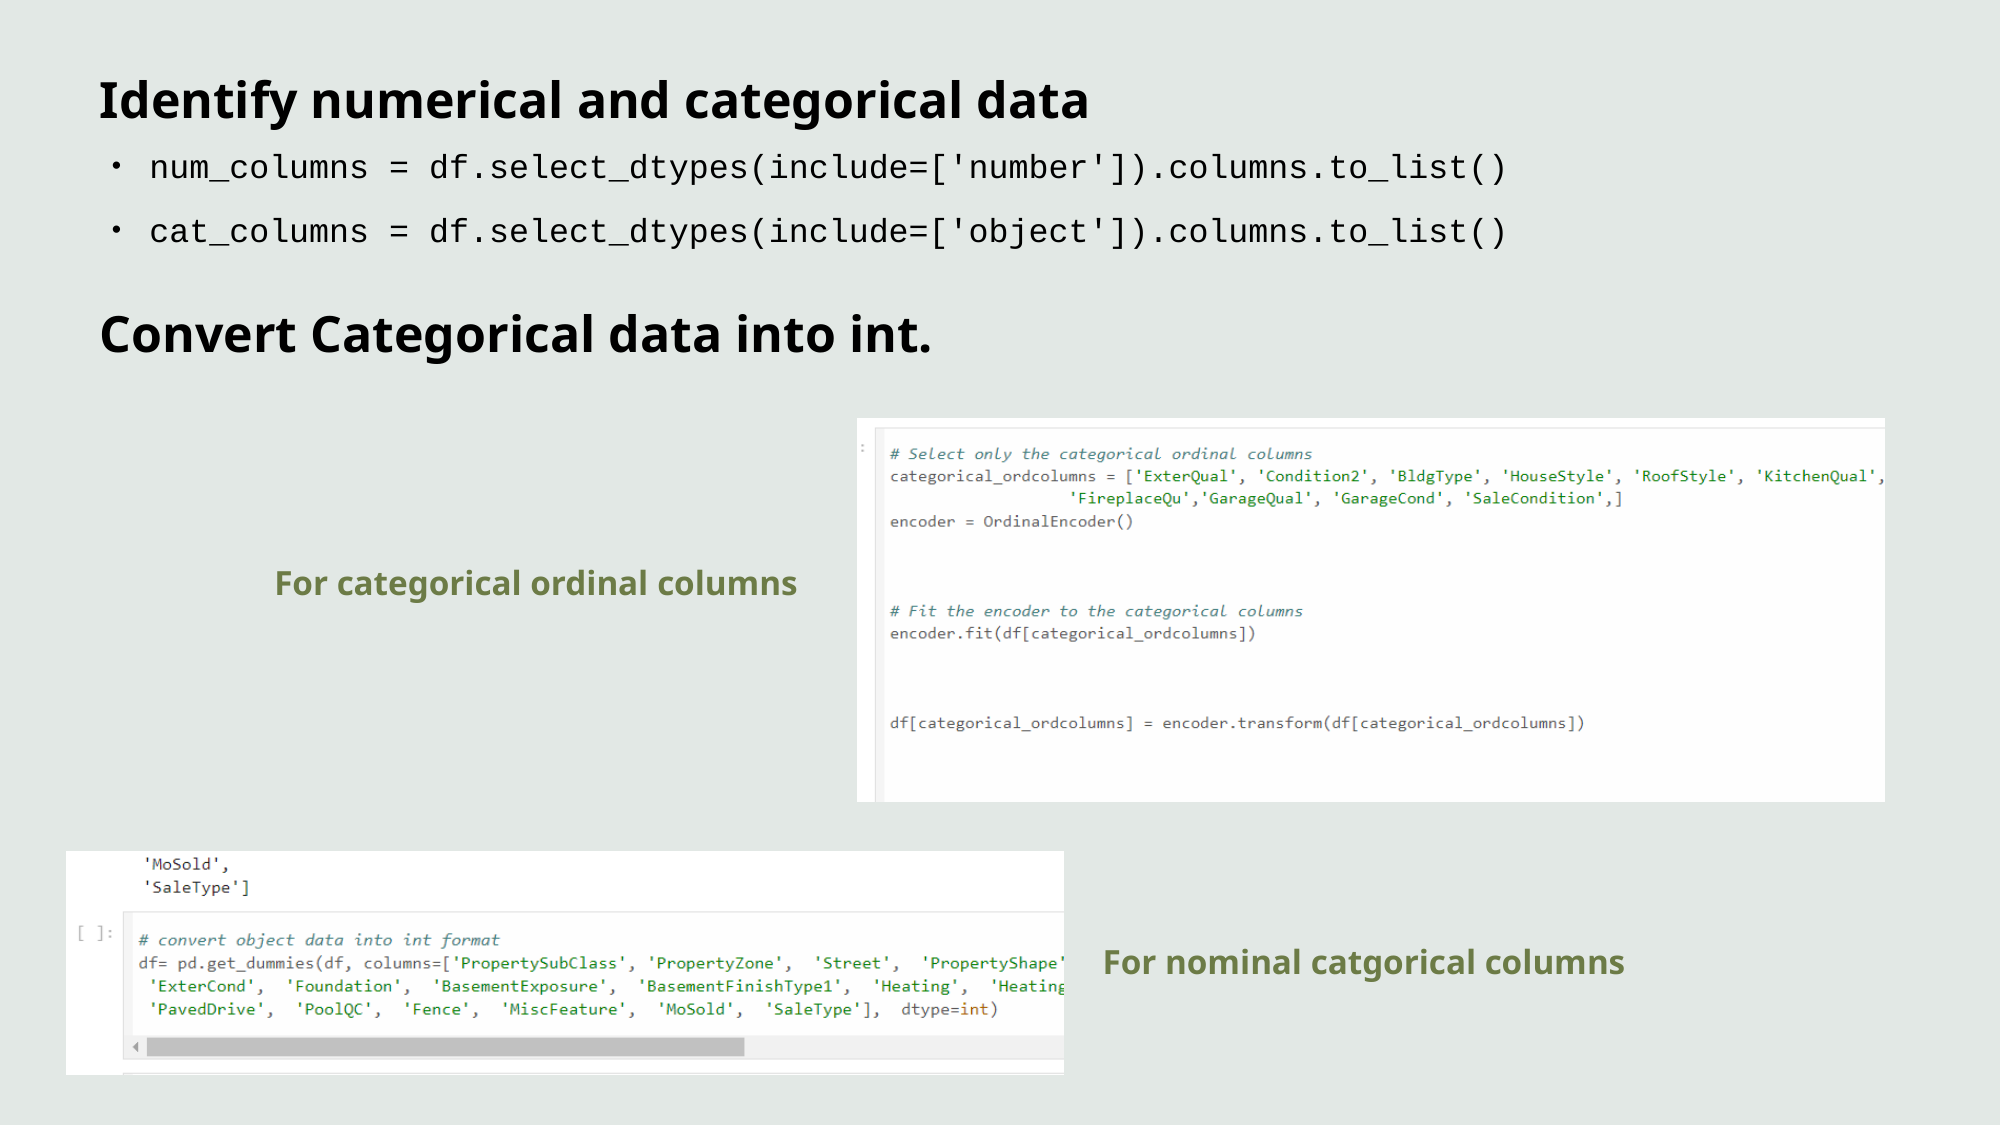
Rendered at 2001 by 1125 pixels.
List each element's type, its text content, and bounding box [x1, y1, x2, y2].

picture [857, 418, 1885, 802]
title Convert Categorical data into int. [84, 284, 1810, 371]
text_box Identify numerical and categorical data [84, 49, 1810, 137]
text_box For nominal catgorical columns [1087, 902, 1661, 990]
picture [66, 851, 1064, 1075]
list num_columns = df.select_dtypes(include=['number']).columns.to_list() cat_columns = df.select_dtypes(include=['object']).columns.to_list() [96, 137, 1661, 285]
text_box For categorical ordinal columns [259, 523, 857, 610]
